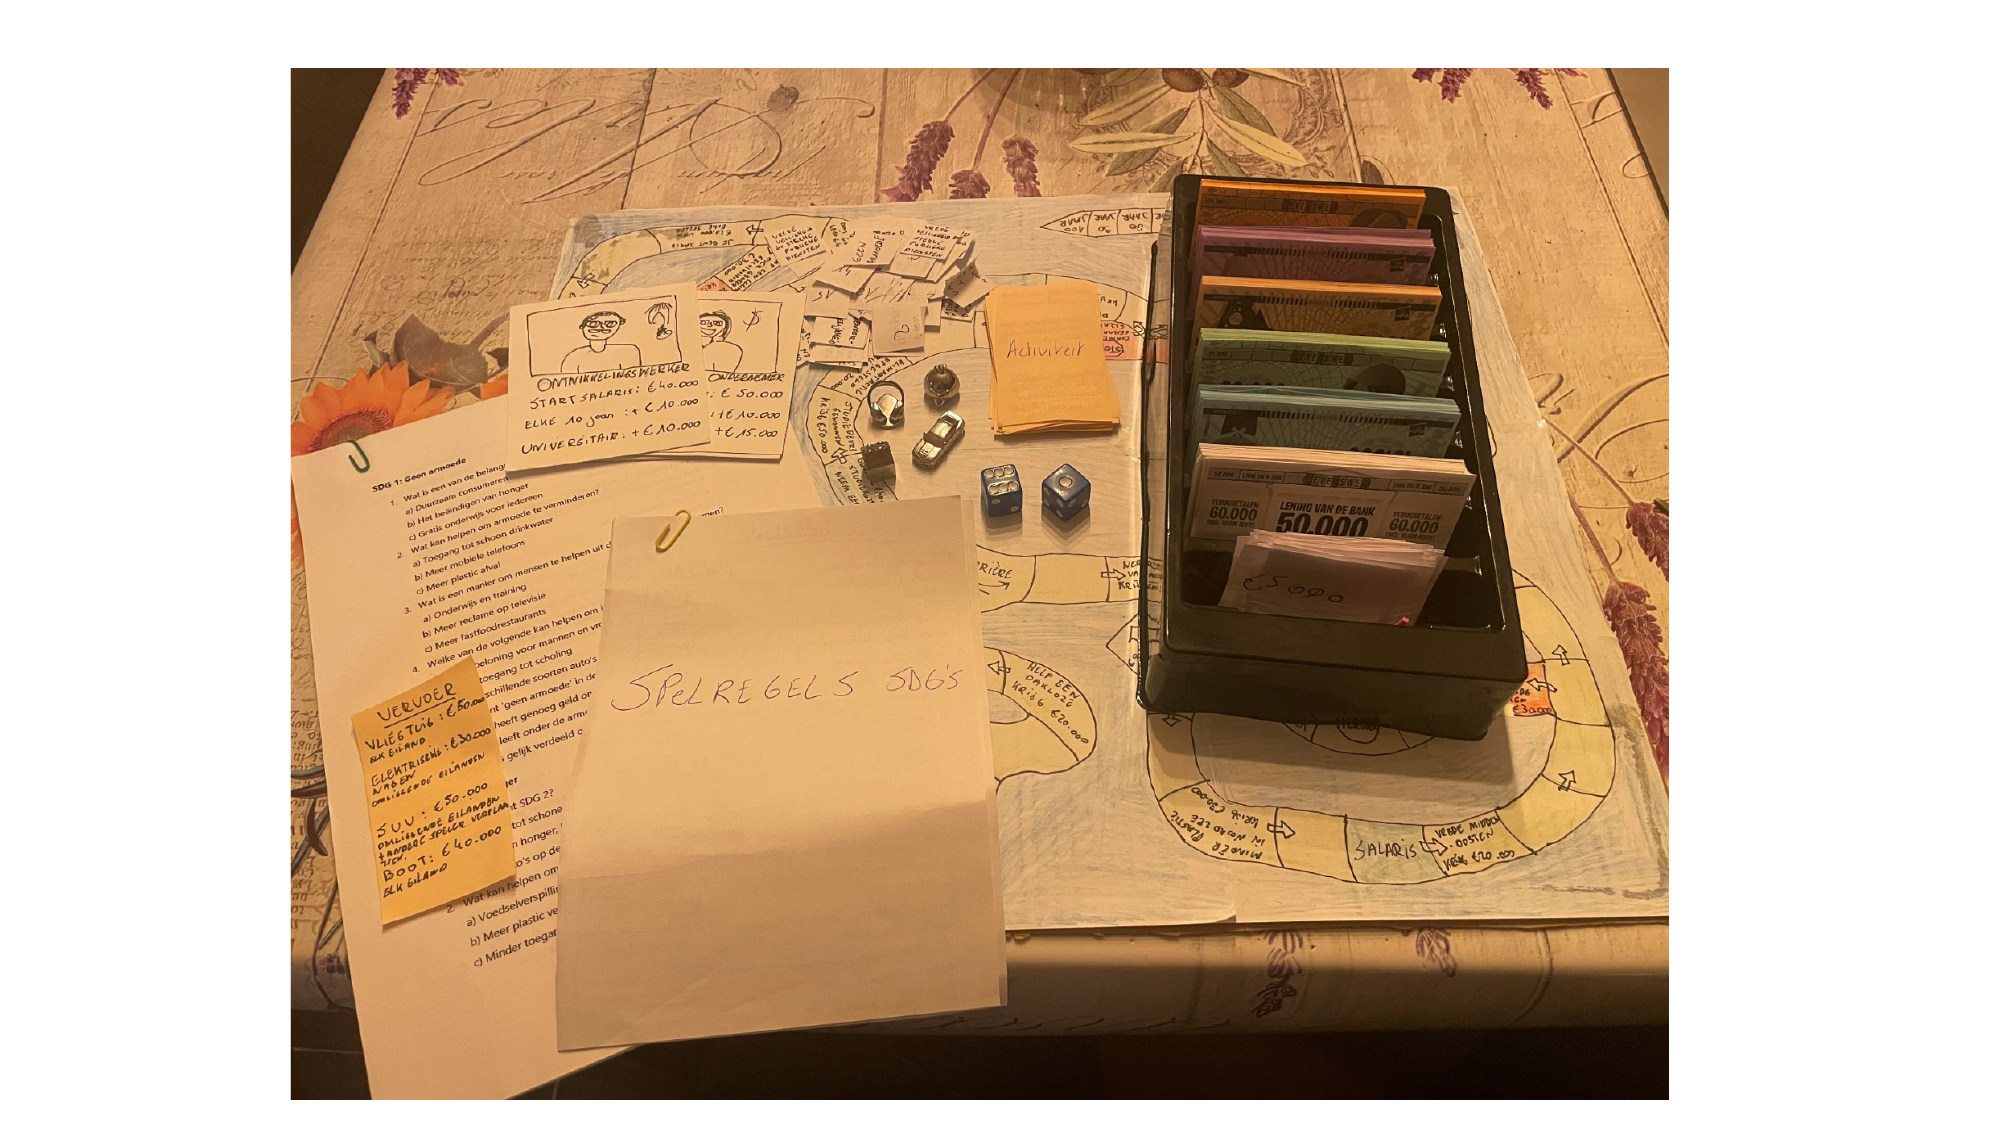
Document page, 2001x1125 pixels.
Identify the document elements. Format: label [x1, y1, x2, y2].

picture [292, 0, 1667, 1125]
